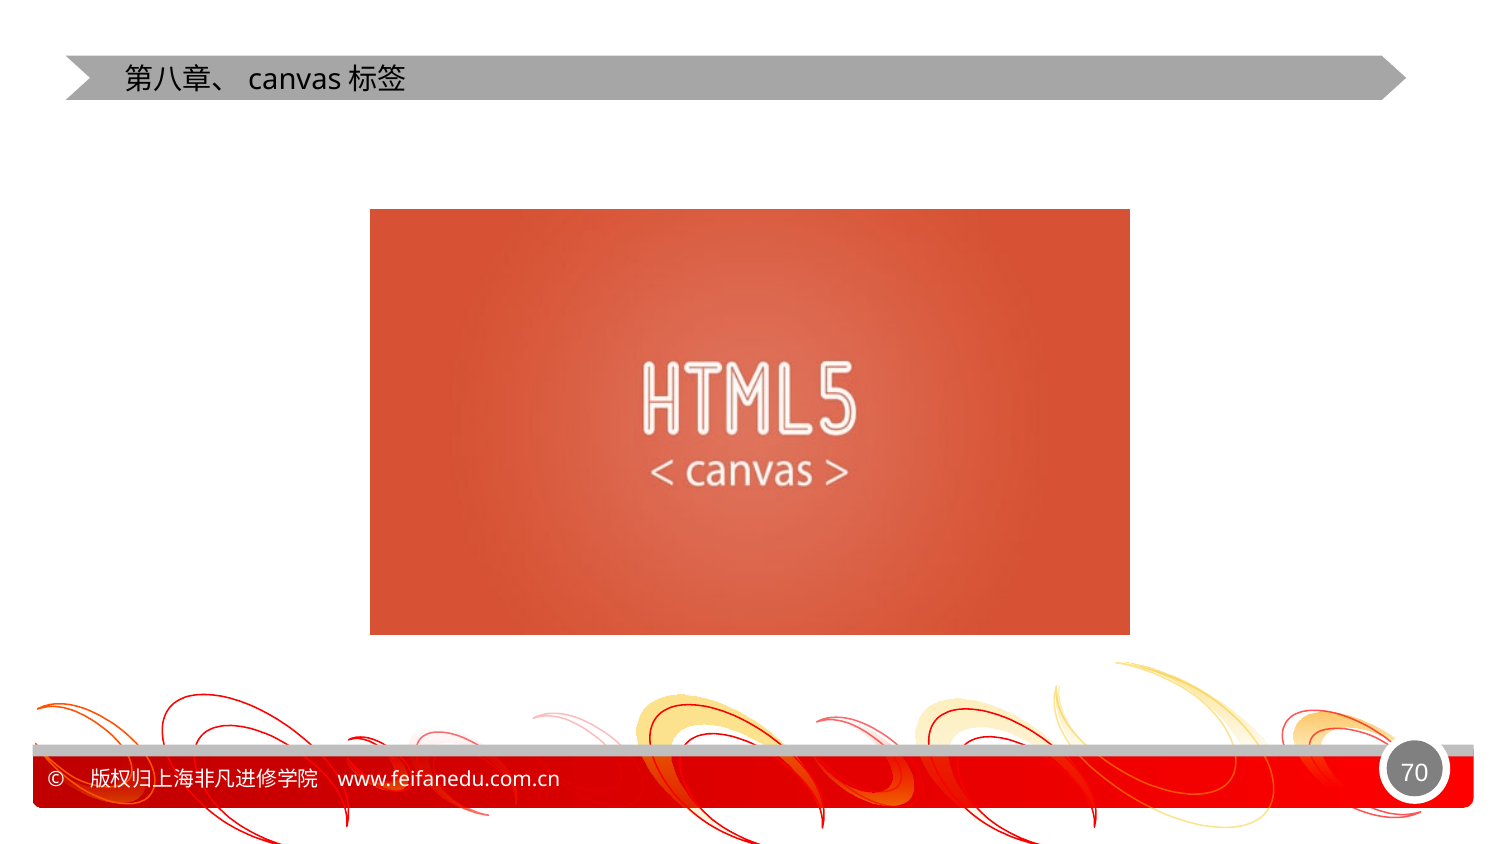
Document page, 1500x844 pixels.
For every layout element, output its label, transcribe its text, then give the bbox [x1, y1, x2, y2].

slide_number 70 [1379, 748, 1451, 800]
picture [370, 208, 1130, 635]
text_box [423, 55, 1407, 100]
text_box [65, 55, 109, 100]
text_box 第八章、canvas标签 [109, 52, 423, 103]
